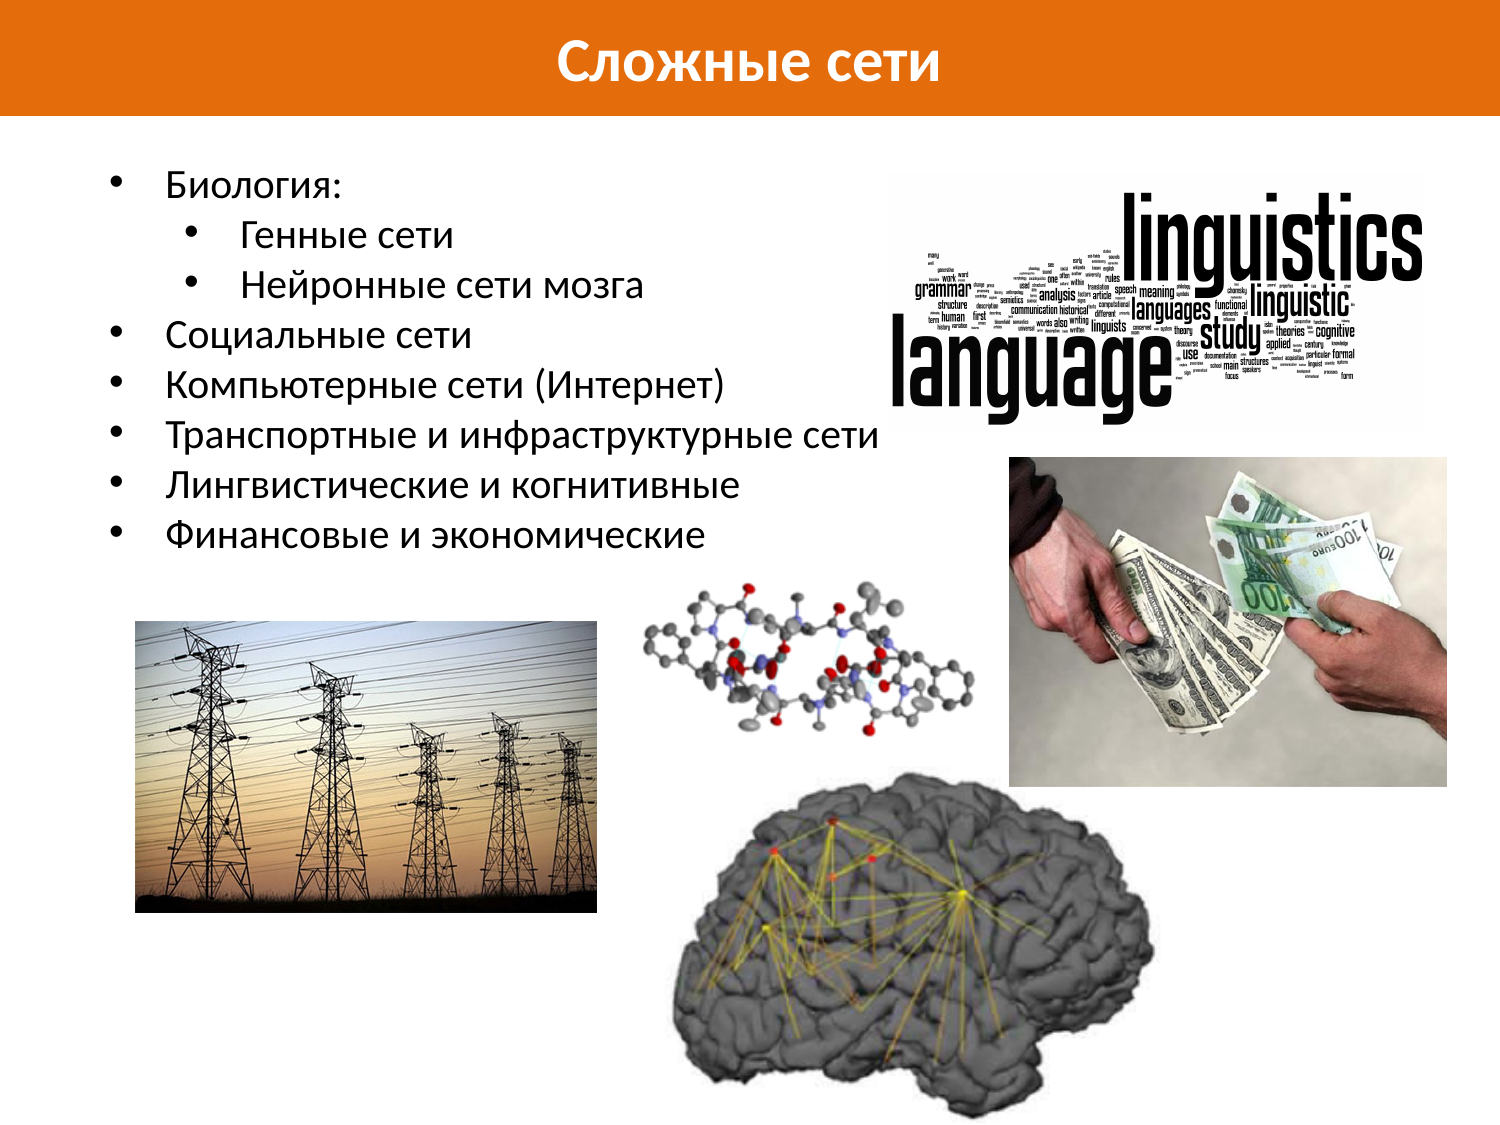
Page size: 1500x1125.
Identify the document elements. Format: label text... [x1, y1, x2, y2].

picture [135, 621, 597, 914]
picture [889, 172, 1426, 433]
text_box Биология: Генные сети Нейронные сети мозга Социальные сети Компьютерные сети (Интернет) Транспортные и инфраструктурные сети Лингвистические и когнитивные Финансовые и экономические [94, 148, 981, 564]
picture [635, 457, 1448, 1123]
picture [636, 568, 981, 746]
title Сложные сети [0, 0, 1500, 116]
